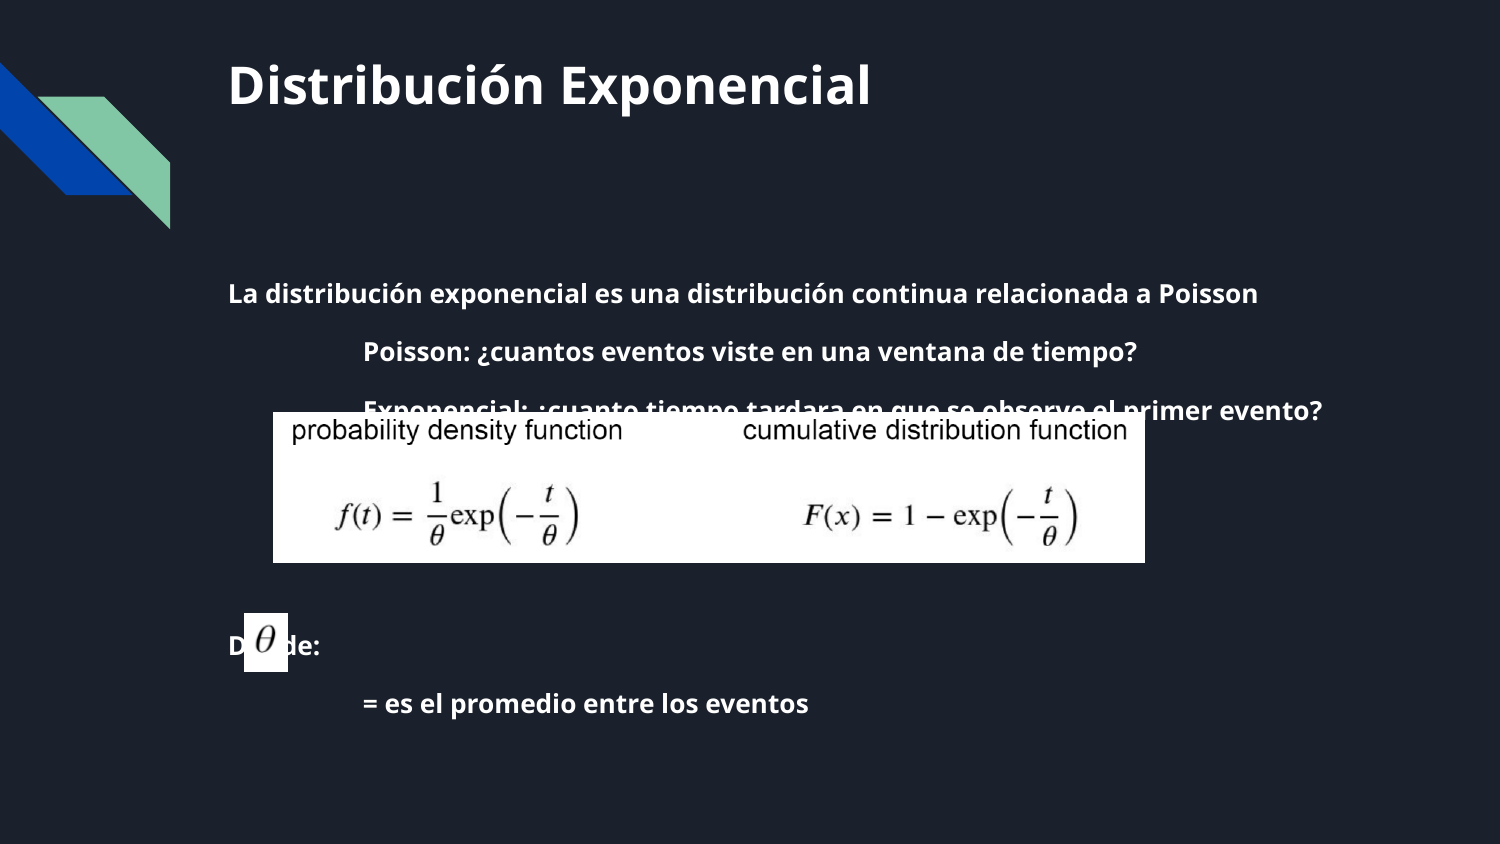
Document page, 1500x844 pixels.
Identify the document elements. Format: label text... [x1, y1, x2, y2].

picture [243, 612, 288, 673]
list La distribución exponencial es una distribución continua relacionada a Poisson Poisson: ¿cuantos eventos viste en una ventana de tiempo? Exponencial: ¿cuanto tiempo tardara en que se observe el primer evento? Donde: = es el promedio entre los eventos [212, 257, 1425, 735]
picture [273, 412, 1145, 563]
title Distribución Exponencial [212, 64, 1368, 215]
